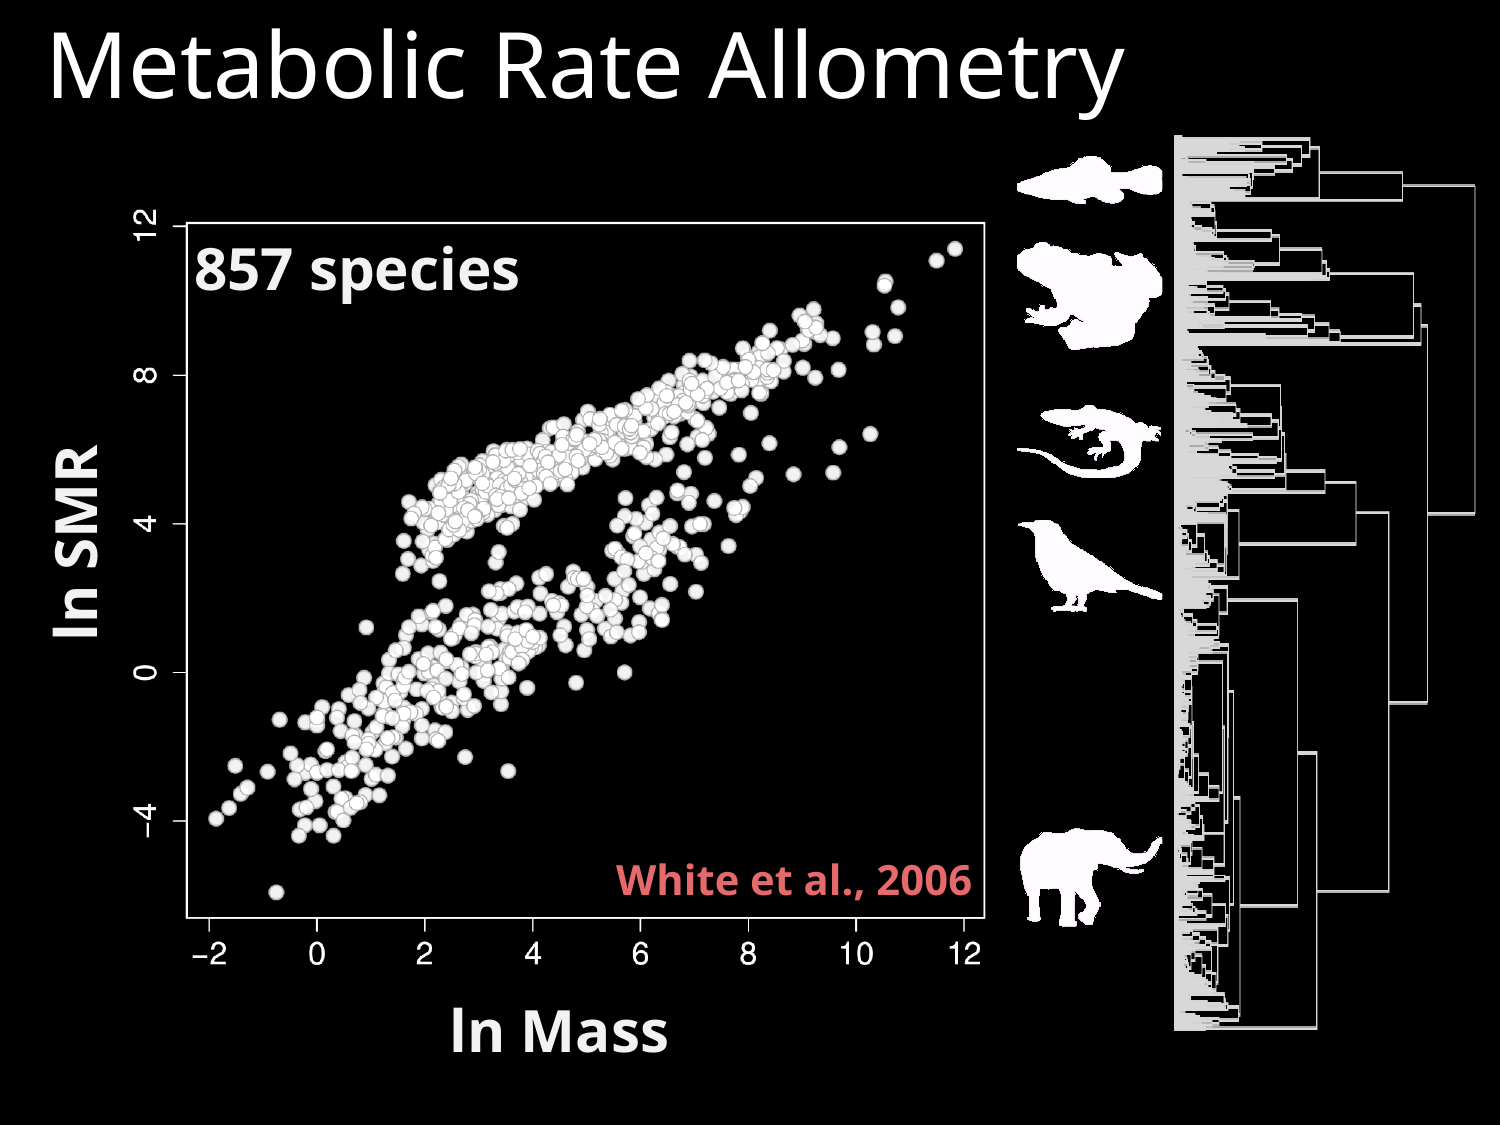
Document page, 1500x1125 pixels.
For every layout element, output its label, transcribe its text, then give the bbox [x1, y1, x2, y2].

picture [1017, 0, 1500, 1125]
text_box ln SMR [32, 429, 109, 656]
title Metabolic Rate Allometry [30, 0, 1124, 163]
text_box ln Mass [434, 995, 684, 1072]
picture [109, 94, 1010, 995]
